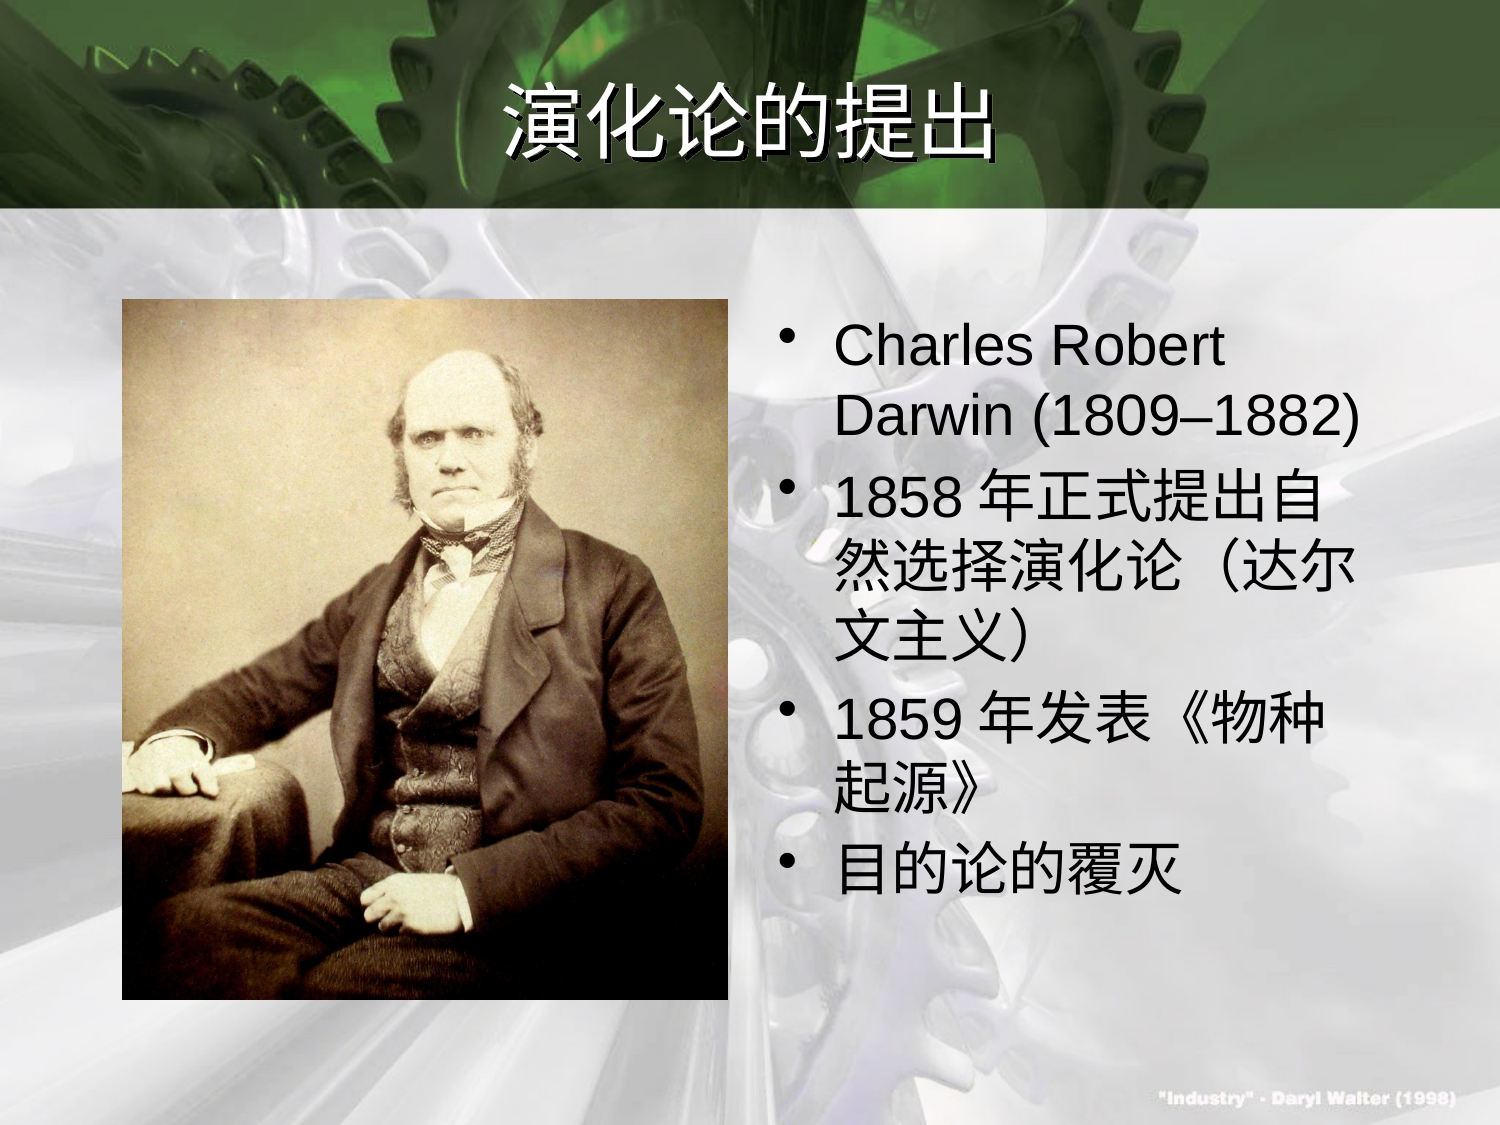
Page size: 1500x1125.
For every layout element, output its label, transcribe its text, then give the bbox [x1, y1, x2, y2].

title 演化论的提出 [112, 24, 1388, 213]
list Charles Robert Darwin (1809–1882) 1858年正式提出自然选择演化论（达尔文主义） 1859年发表《物种起源》 目的论的覆灭 [762, 299, 1388, 1001]
picture [0, 0, 1500, 1125]
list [122, 299, 728, 1001]
